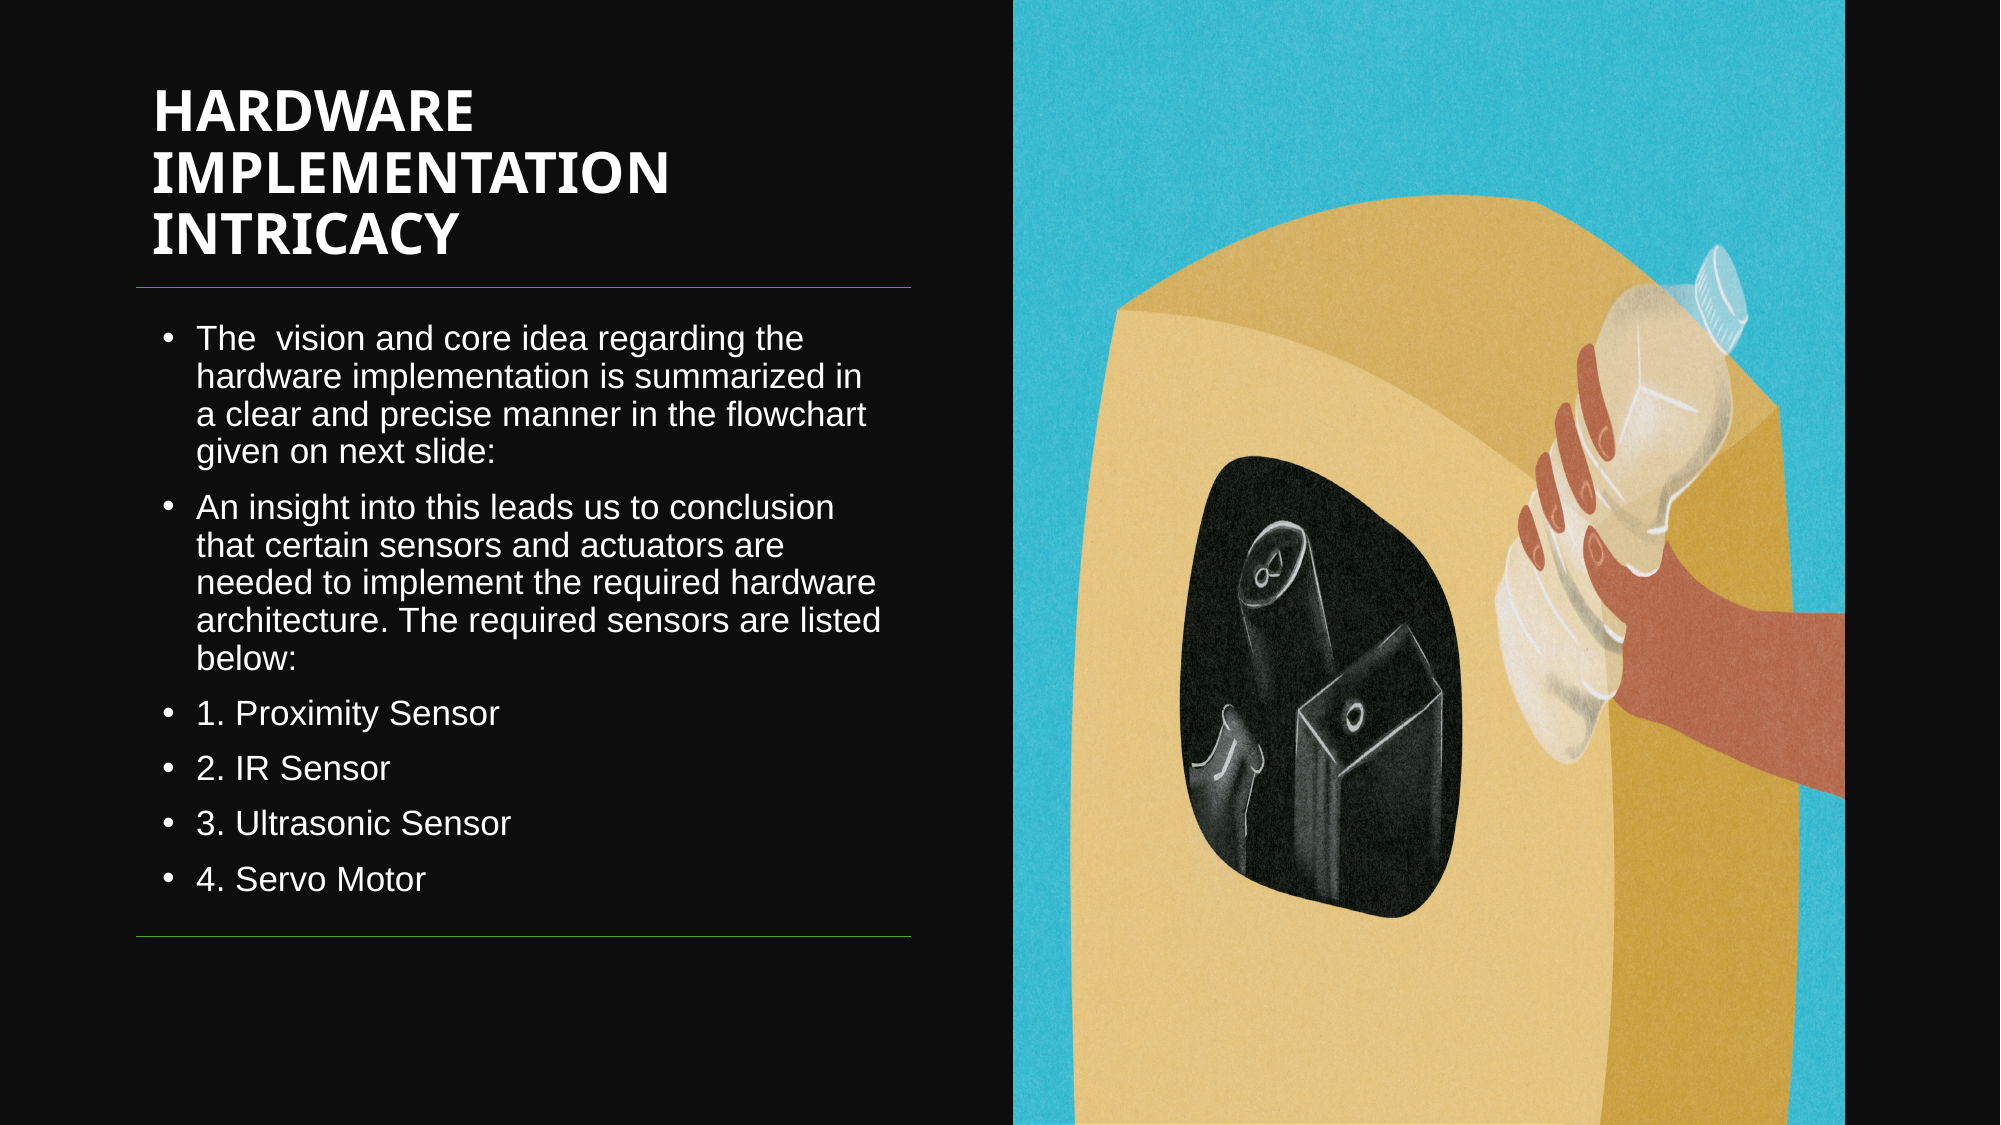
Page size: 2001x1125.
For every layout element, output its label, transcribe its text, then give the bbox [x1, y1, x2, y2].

picture [1013, 0, 1845, 1125]
title HARDWARE IMPLEMENTATION INTRICACY [137, 73, 910, 275]
list The vision and core idea regarding the hardware implementation is summarized in a clear and precise manner in the flowchart given on next slide: An insight into this leads us to conclusion that certain sensors and actuators are needed to implement the required hardware architecture. The required sensors are listed below: 1. Proximity Sensor 2. IR Sensor 3. Ultrasonic Sensor 4. Servo Motor [147, 313, 900, 912]
text_box [0, 0, 1013, 1125]
text_box [1845, 0, 2000, 1125]
